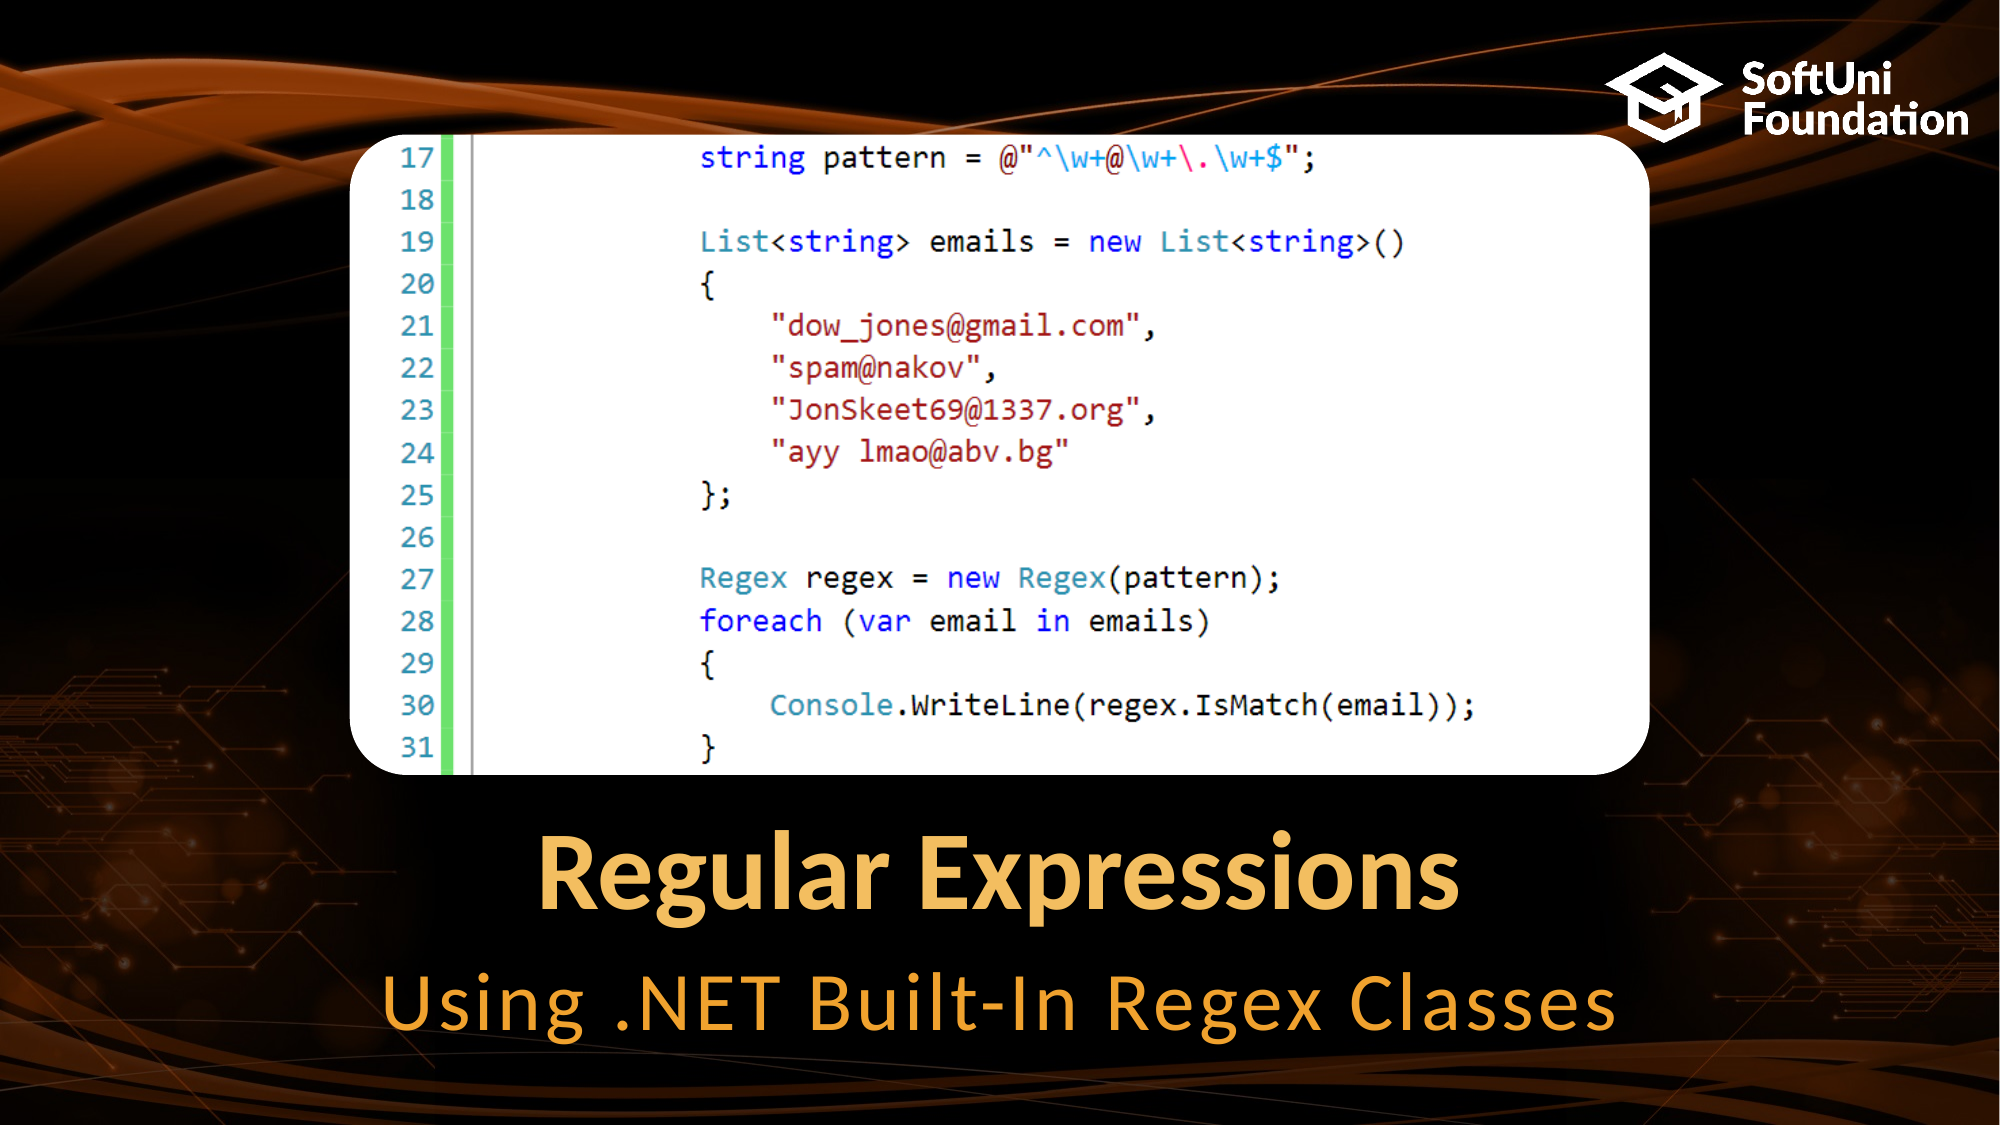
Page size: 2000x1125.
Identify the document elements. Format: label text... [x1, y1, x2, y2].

list Using .NET Built-In Regex Classes [266, 936, 1733, 1055]
picture [0, 0, 2000, 1125]
title Regular Expressions [266, 804, 1733, 936]
